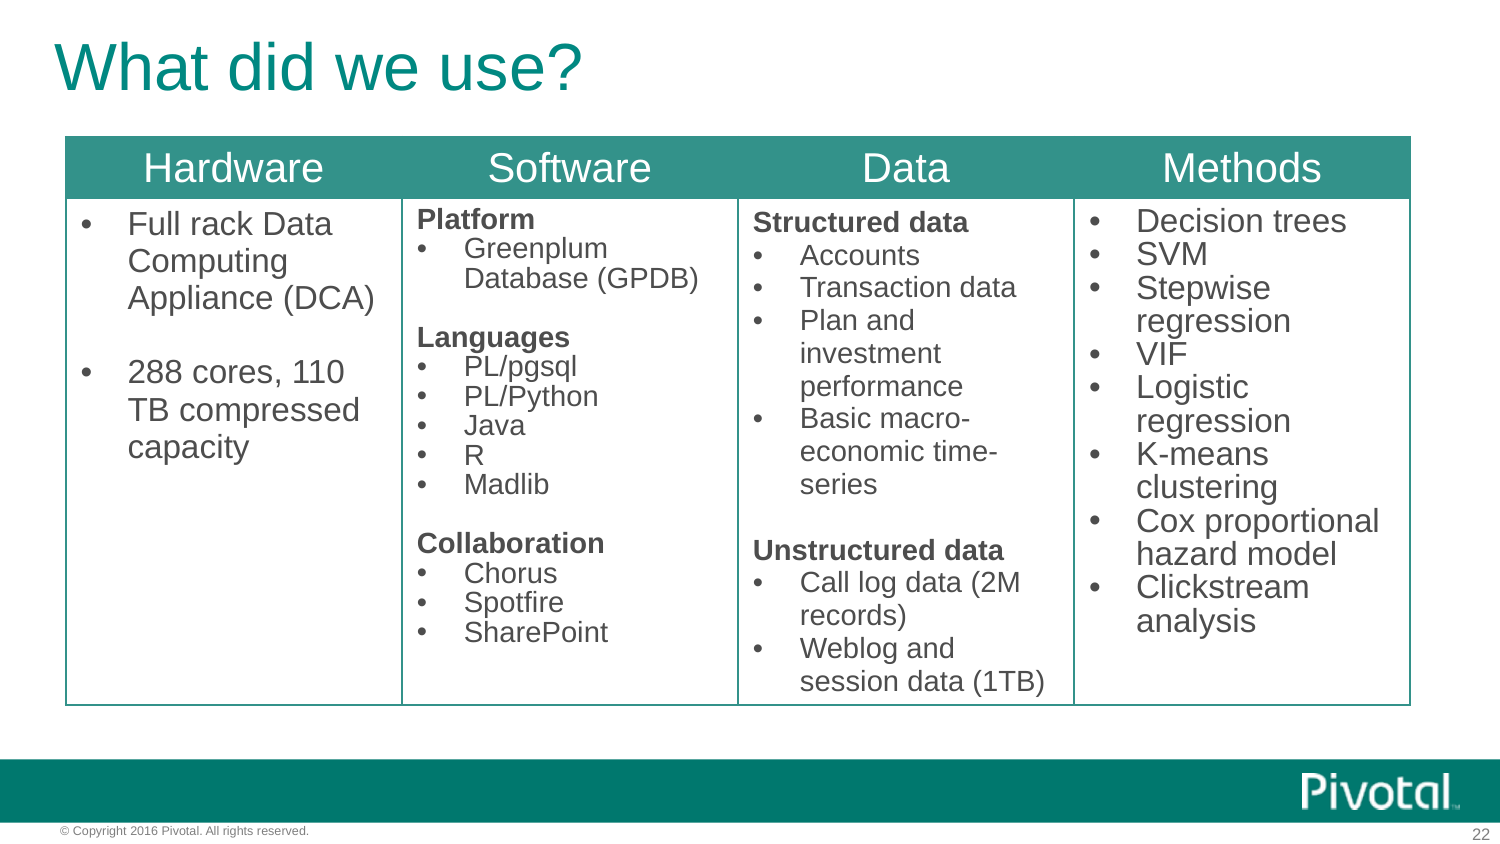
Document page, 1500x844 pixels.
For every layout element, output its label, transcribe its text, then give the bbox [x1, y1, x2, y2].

table_header Data [739, 138, 1073, 197]
title What did we use? [54, 33, 1434, 109]
table_cell Structured data Accounts Transaction data Plan and investment performance Basic macro-economic time-series Unstructured data Call log data (2M records) Weblog and session data (1TB) [739, 199, 1073, 704]
table_cell Decision trees SVM Stepwise regression VIF Logistic regression K-means clustering Cox proportional hazard model Clickstream analysis [1075, 199, 1409, 704]
table_header Methods [1075, 138, 1409, 197]
picture [1302, 773, 1460, 810]
table_header Software [403, 138, 737, 197]
table_cell Full rack Data Computing Appliance (DCA) 288 cores, 110 TB compressed capacity [67, 199, 401, 704]
table_cell Platform Greenplum Database (GPDB) Languages PL/pgsql PL/Python Java R Madlib Collaboration Chorus Spotfire SharePoint [403, 199, 737, 704]
table_header Hardware [67, 138, 401, 197]
